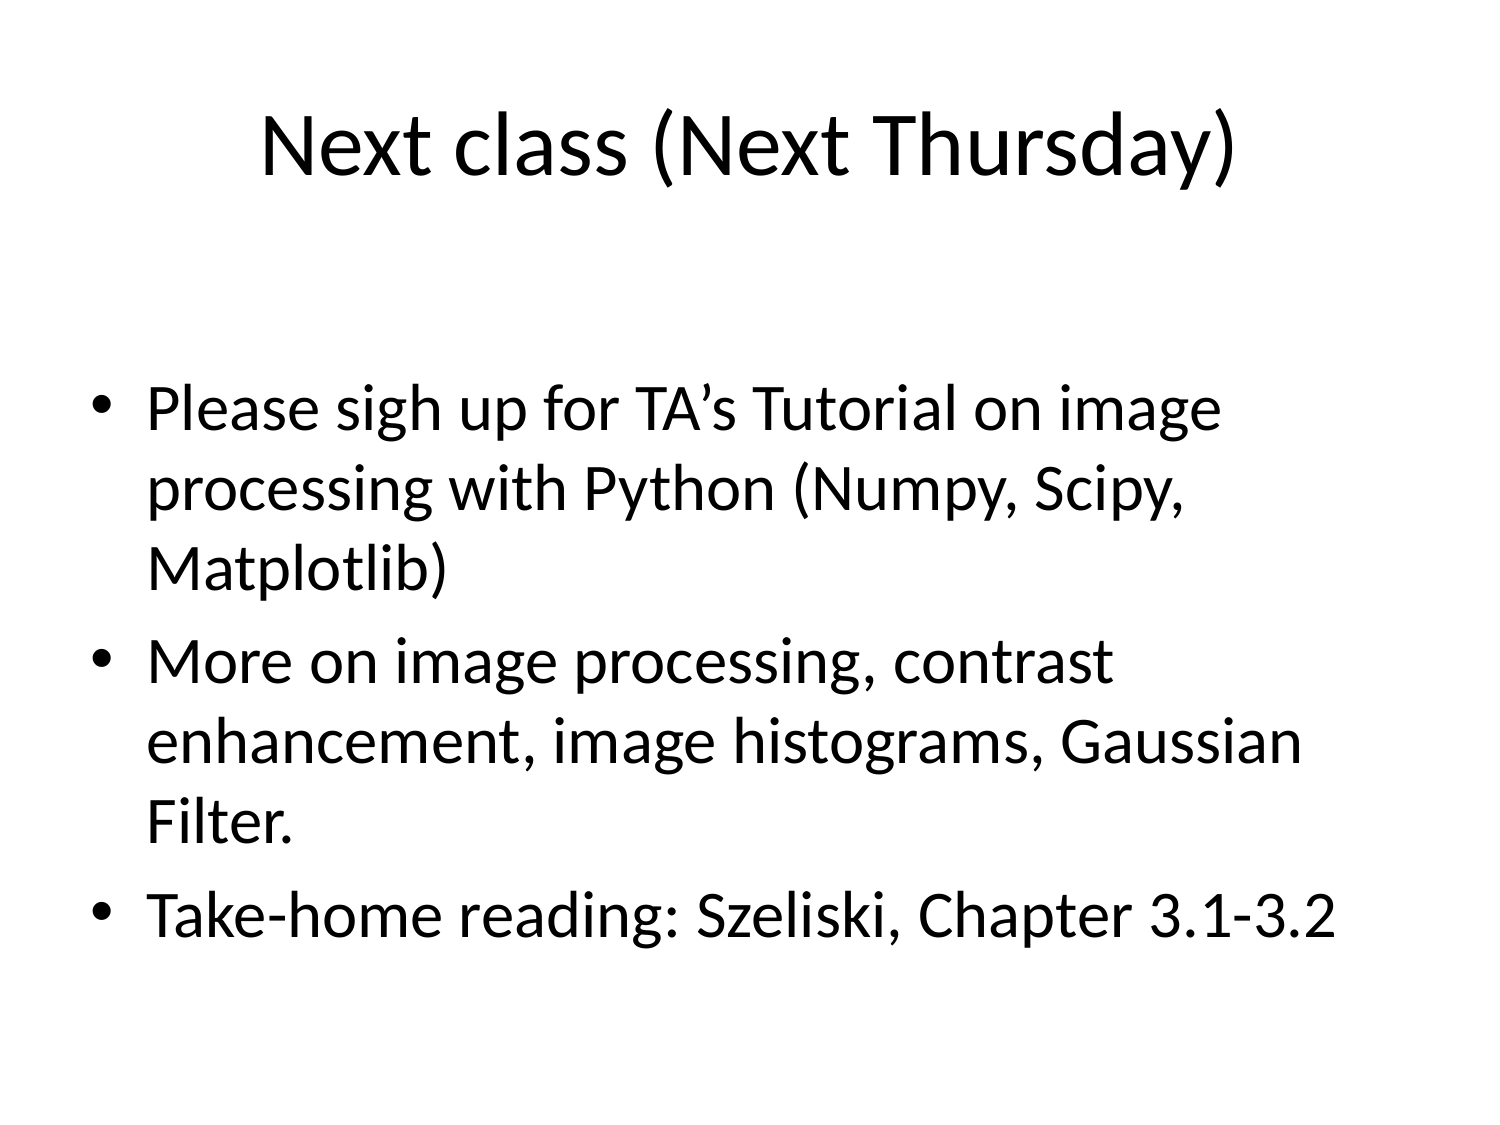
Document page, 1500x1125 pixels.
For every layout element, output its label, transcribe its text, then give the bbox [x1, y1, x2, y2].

title Next class (Next Thursday) [75, 45, 1425, 233]
list Please sigh up for TA’s Tutorial on image processing with Python (Numpy, Scipy, Matplotlib) More on image processing, contrast enhancement, image histograms, Gaussian Filter. Take-home reading: Szeliski, Chapter 3.1-3.2 [75, 262, 1425, 1005]
